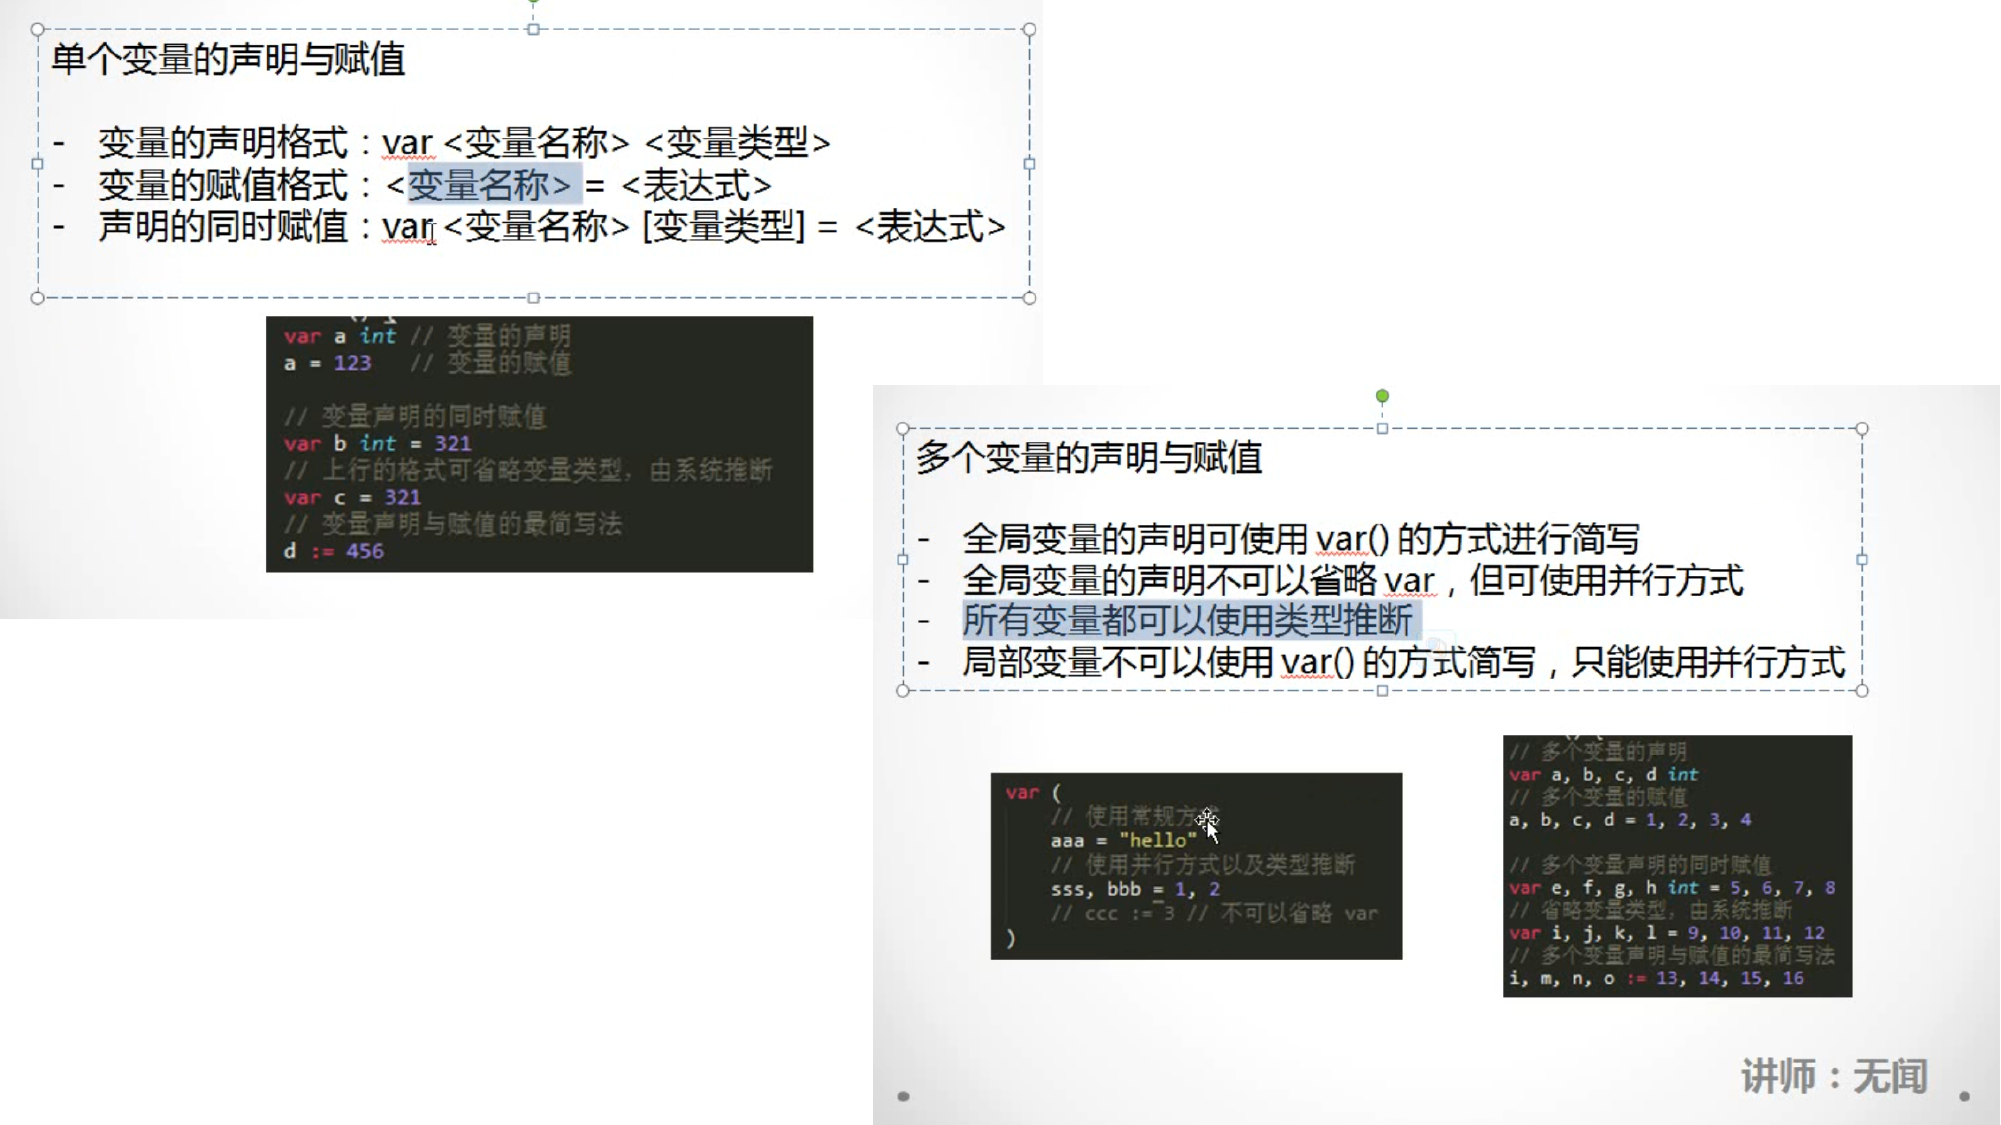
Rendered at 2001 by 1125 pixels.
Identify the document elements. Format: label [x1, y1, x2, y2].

picture [873, 385, 2000, 1125]
list [0, 0, 1043, 619]
